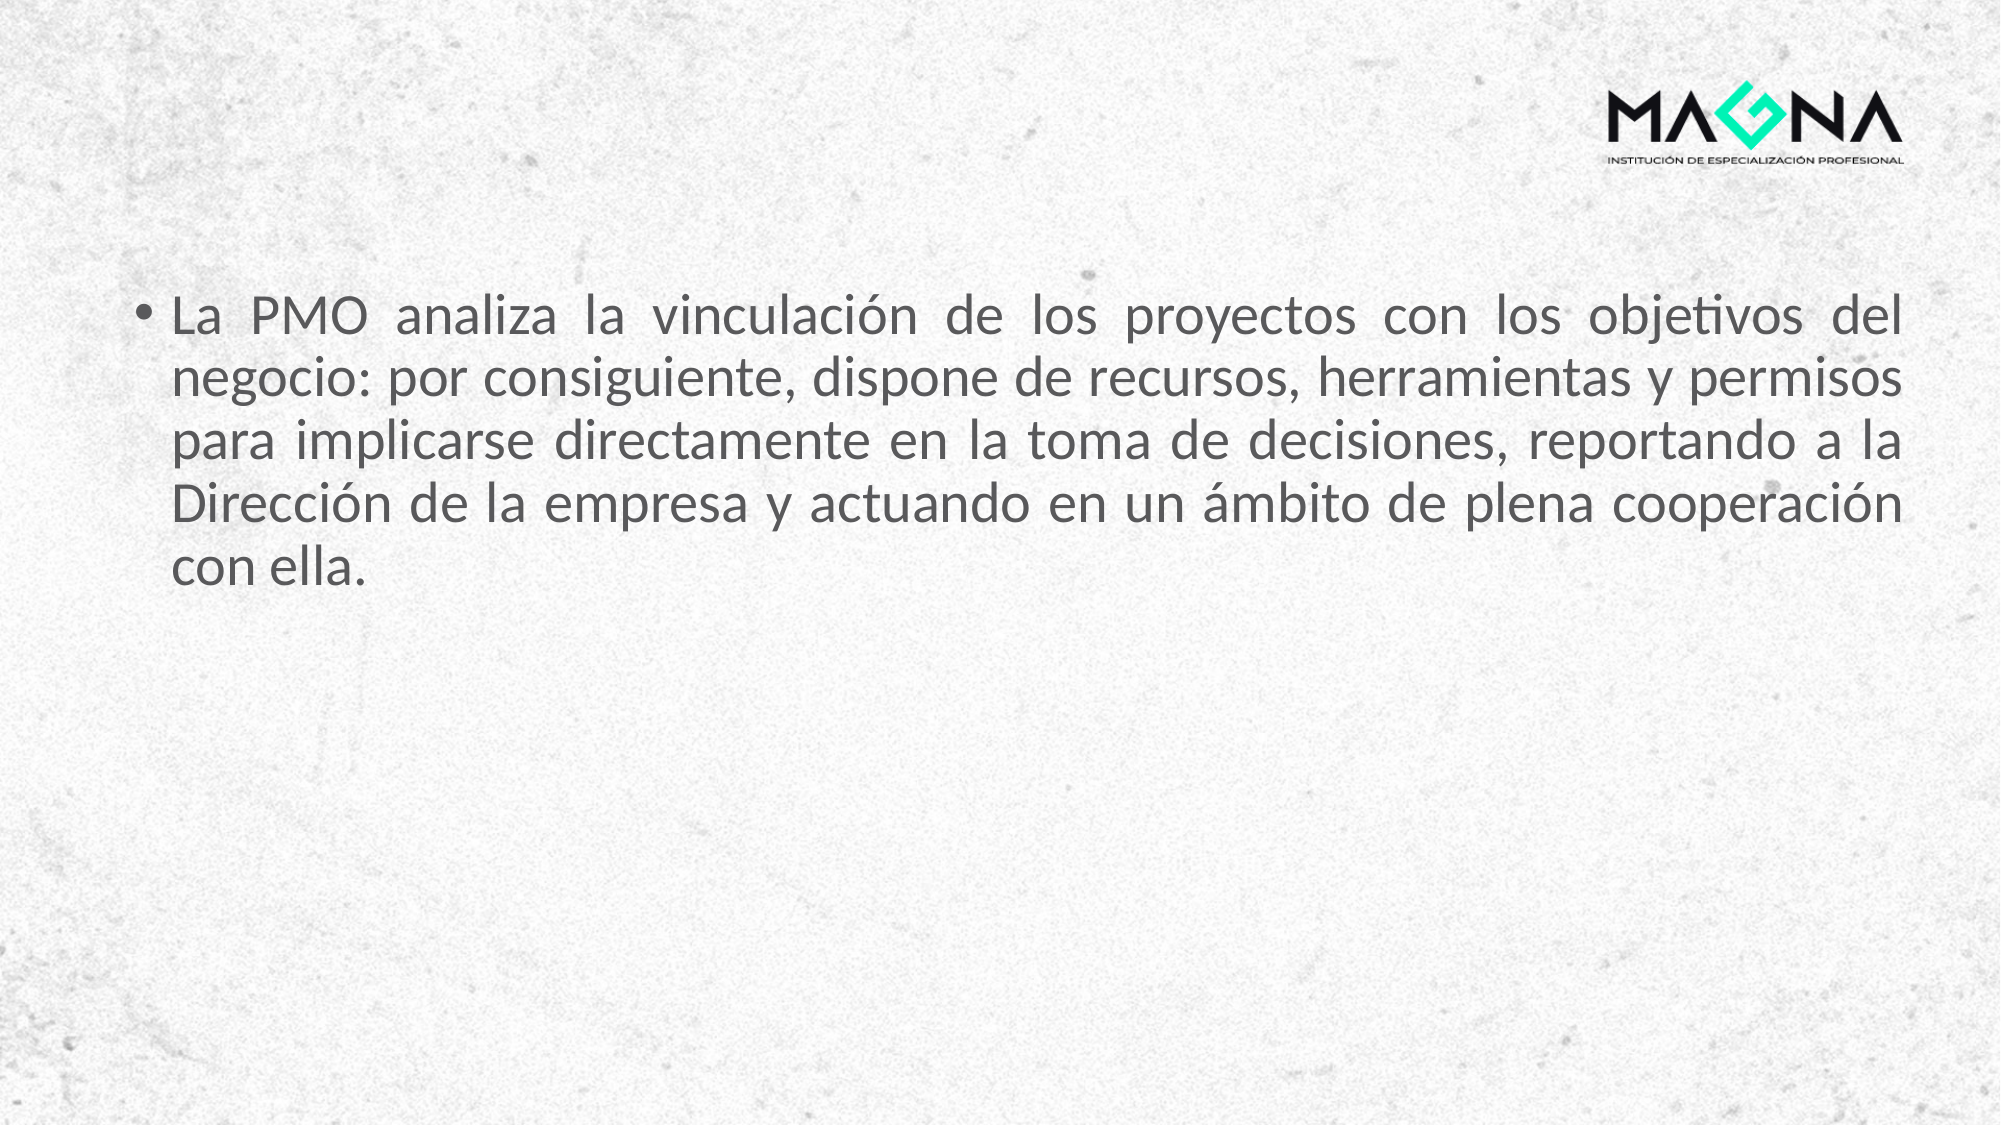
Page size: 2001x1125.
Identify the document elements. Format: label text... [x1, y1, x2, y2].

picture [0, 0, 2001, 1125]
list La PMO analiza la vinculación de los proyectos con los objetivos del negocio: por consiguiente, dispone de recursos, herramientas y permisos para implicarse directamente en la toma de decisiones, reportando a la Dirección de la empresa y actuando en un ámbito de plena cooperación con ella. [118, 185, 1920, 986]
